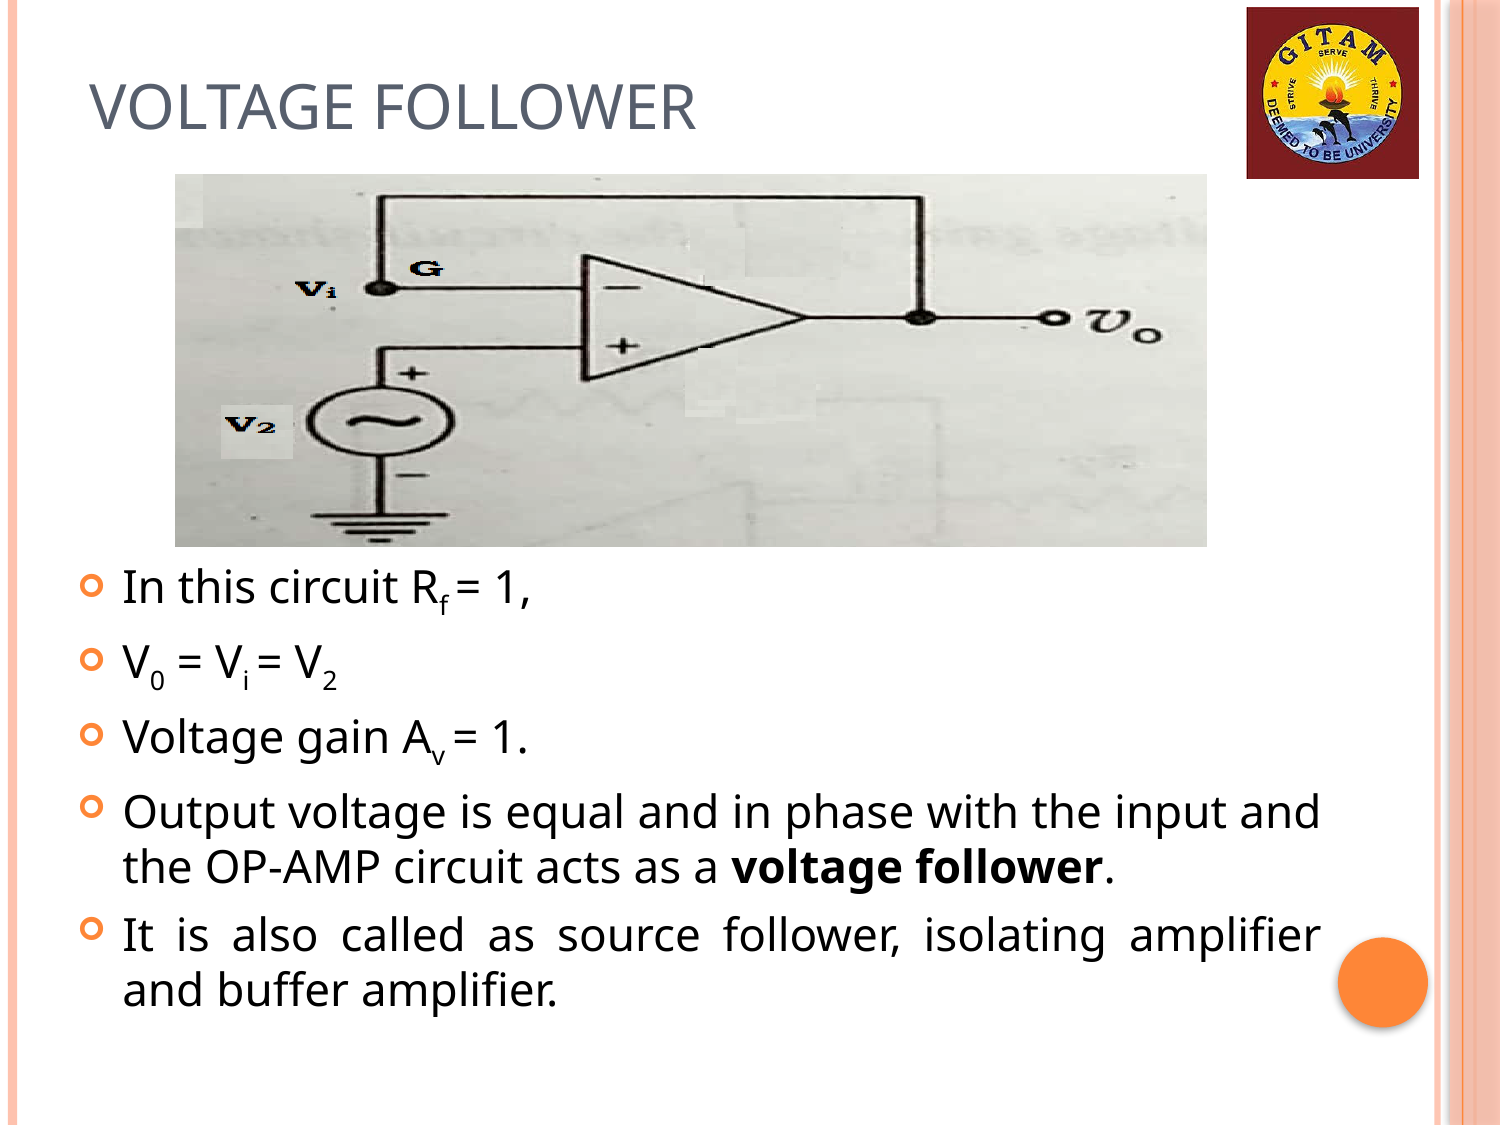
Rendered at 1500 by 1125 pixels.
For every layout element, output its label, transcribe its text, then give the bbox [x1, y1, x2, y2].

picture [1246, 6, 1420, 179]
list In this circuit Rf = 1, V0 = Vi = V2 Voltage gain Av = 1. Output voltage is equal and in phase with the input and the OP-AMP circuit acts as a voltage follower. It is also called as source follower, isolating amplifier and buffer amplifier. [62, 550, 1338, 1065]
title Voltage follower [75, 45, 1240, 150]
picture [175, 174, 1208, 548]
